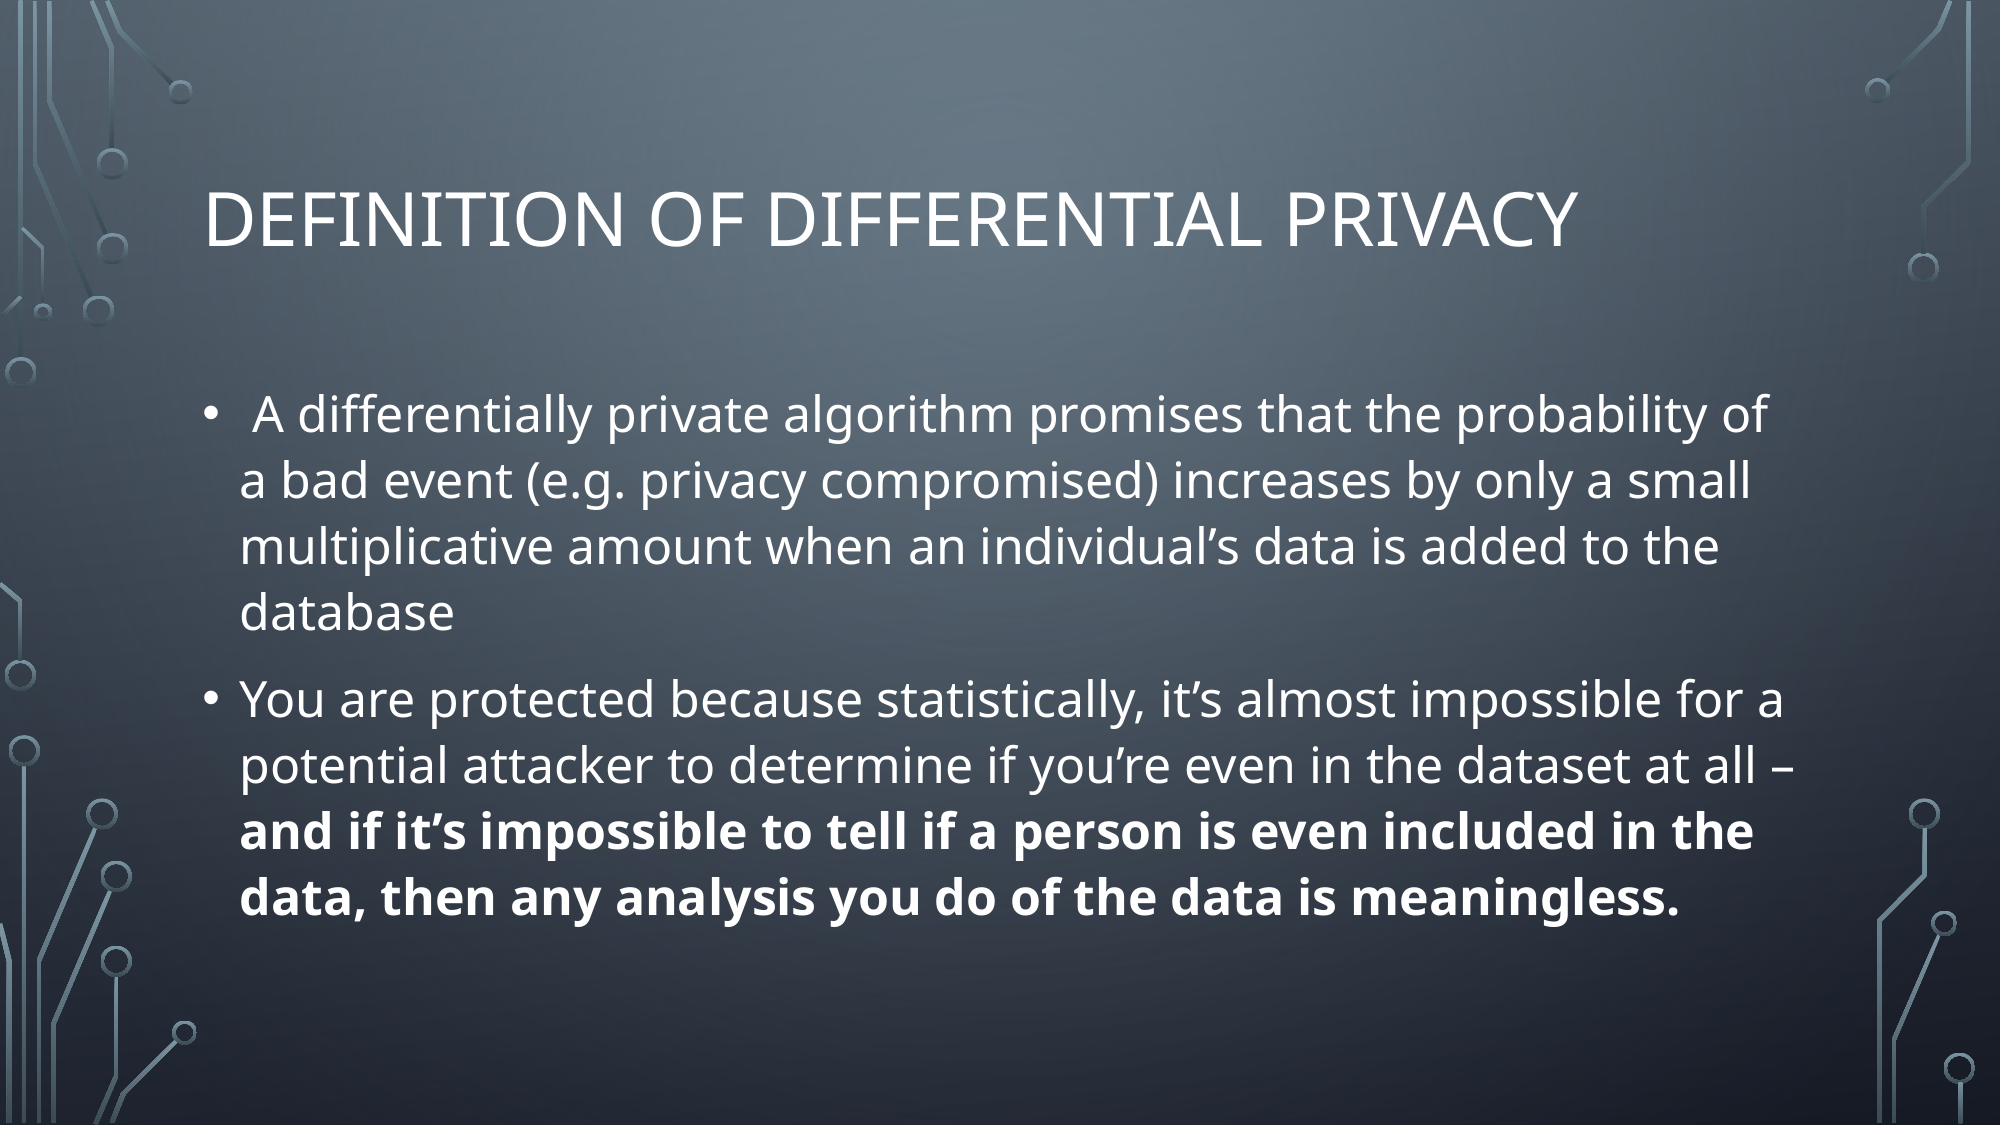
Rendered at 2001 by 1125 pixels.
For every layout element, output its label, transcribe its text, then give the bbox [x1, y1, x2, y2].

list A differentially private algorithm promises that the probability of a bad event (e.g. privacy compromised) increases by only a small multiplicative amount when an individual’s data is added to the database You are protected because statistically, it’s almost impossible for a potential attacker to determine if you’re even in the dataset at all – and if it’s impossible to tell if a person is even included in the data, then any analysis you do of the data is meaningless. [187, 369, 1813, 950]
title DEFINITION OF DIFFERENTIAL PRIVACY [187, 101, 1813, 344]
